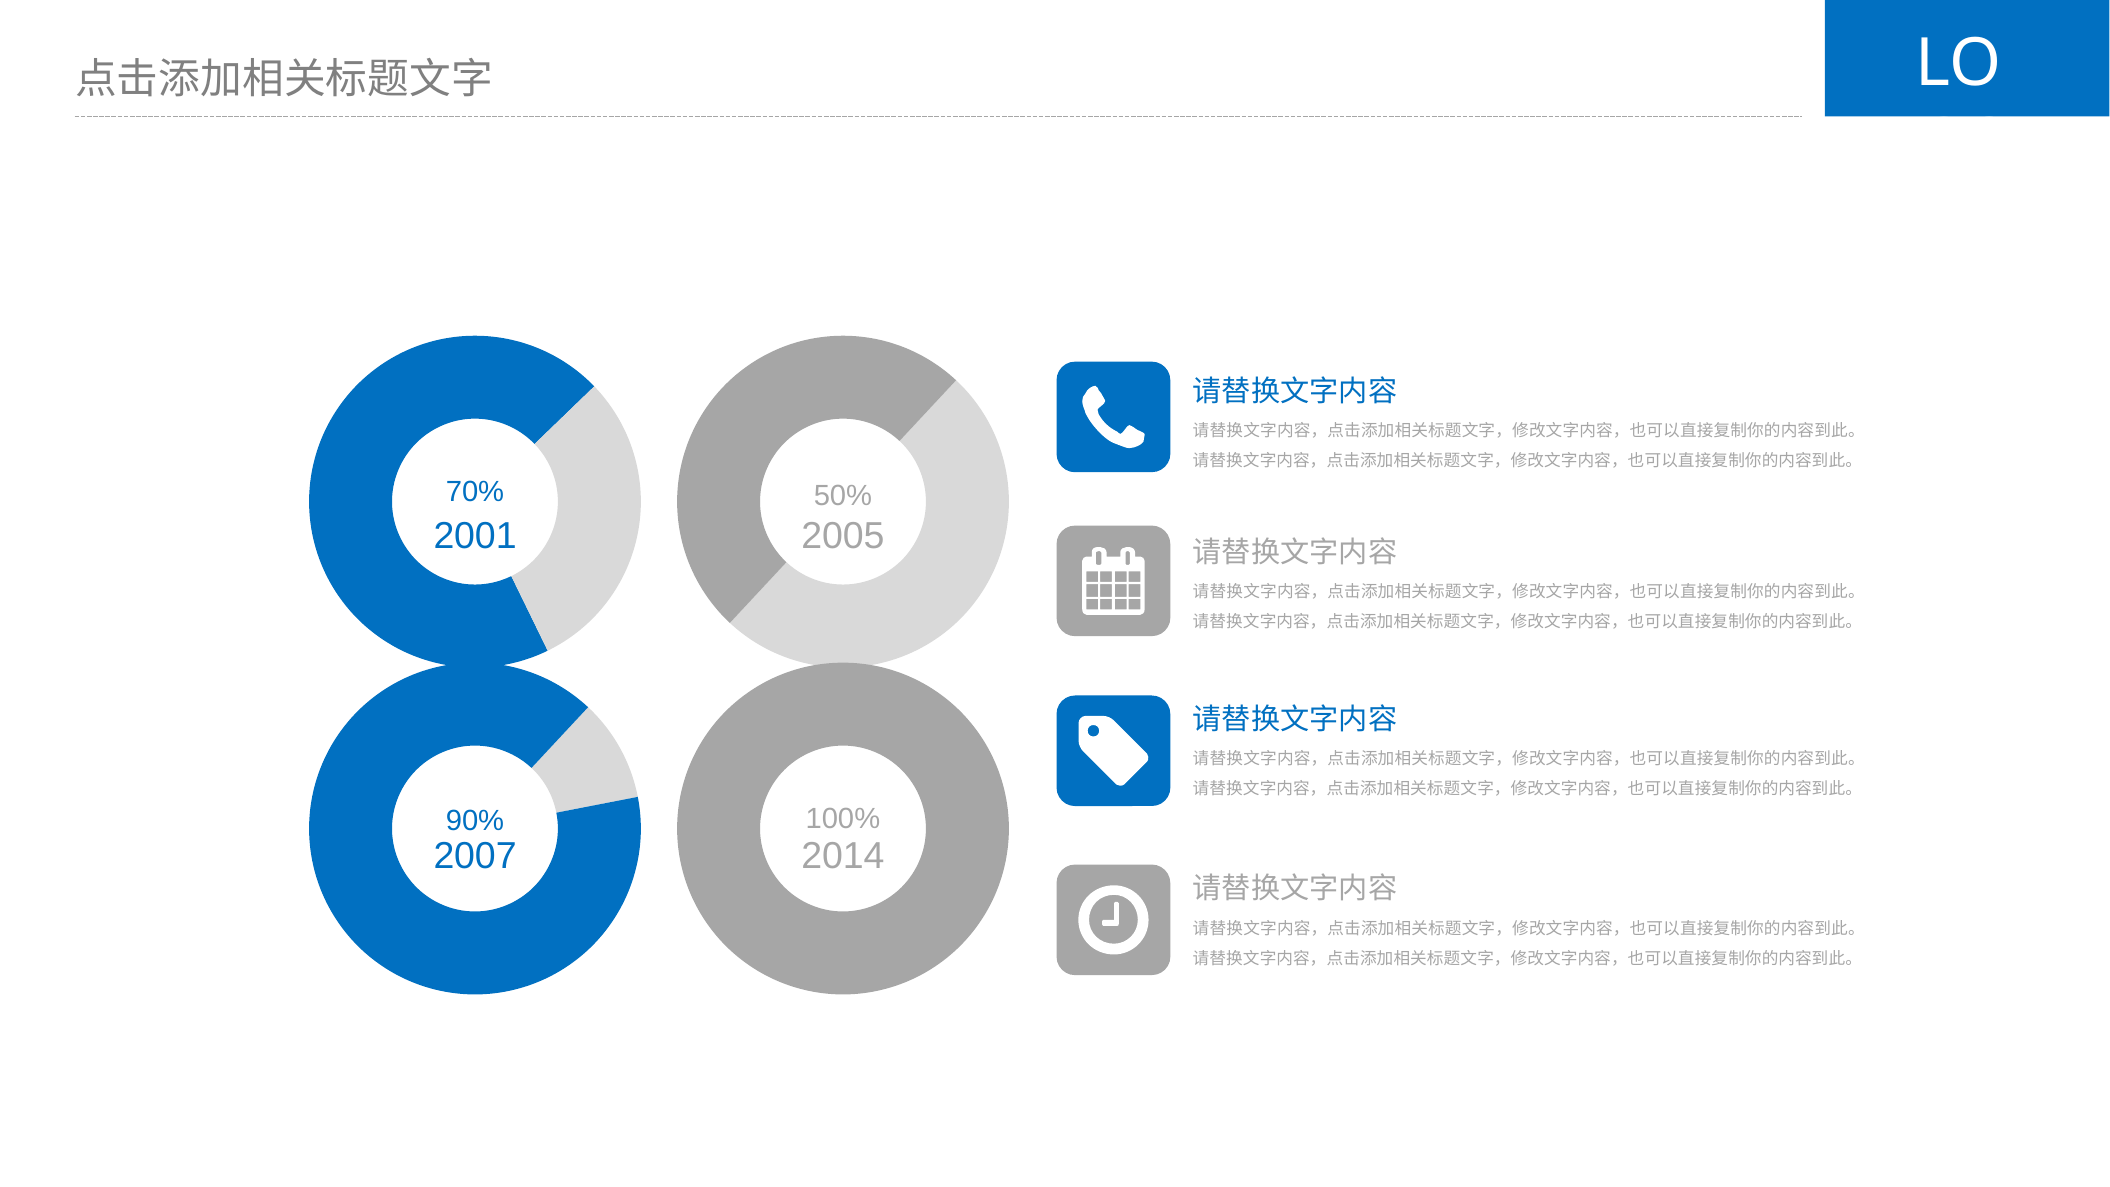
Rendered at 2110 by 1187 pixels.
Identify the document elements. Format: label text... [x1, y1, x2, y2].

chart [302, 318, 648, 1012]
text_box 请替换文字内容 请替换文字内容，点击添加相关标题文字，修改文字内容，也可以直接复制你的内容到此。请替换文字内容，点击添加相关标题文字，修改文字内容，也可以直接复制你的内容到此。 [1177, 347, 1880, 478]
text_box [1824, 0, 2110, 117]
text_box 请替换文字内容 请替换文字内容，点击添加相关标题文字，修改文字内容，也可以直接复制你的内容到此。请替换文字内容，点击添加相关标题文字，修改文字内容，也可以直接复制你的内容到此。 [1177, 844, 1880, 976]
chart [670, 318, 1016, 1012]
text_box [1056, 864, 1171, 976]
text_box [1056, 361, 1171, 473]
text_box 点击添加相关标题文字 [59, 44, 563, 107]
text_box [1056, 695, 1171, 807]
text_box 请替换文字内容 请替换文字内容，点击添加相关标题文字，修改文字内容，也可以直接复制你的内容到此。请替换文字内容，点击添加相关标题文字，修改文字内容，也可以直接复制你的内容到此。 [1177, 675, 1880, 806]
text_box 请替换文字内容 请替换文字内容，点击添加相关标题文字，修改文字内容，也可以直接复制你的内容到此。请替换文字内容，点击添加相关标题文字，修改文字内容，也可以直接复制你的内容到此。 [1177, 508, 1880, 639]
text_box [1056, 525, 1171, 637]
